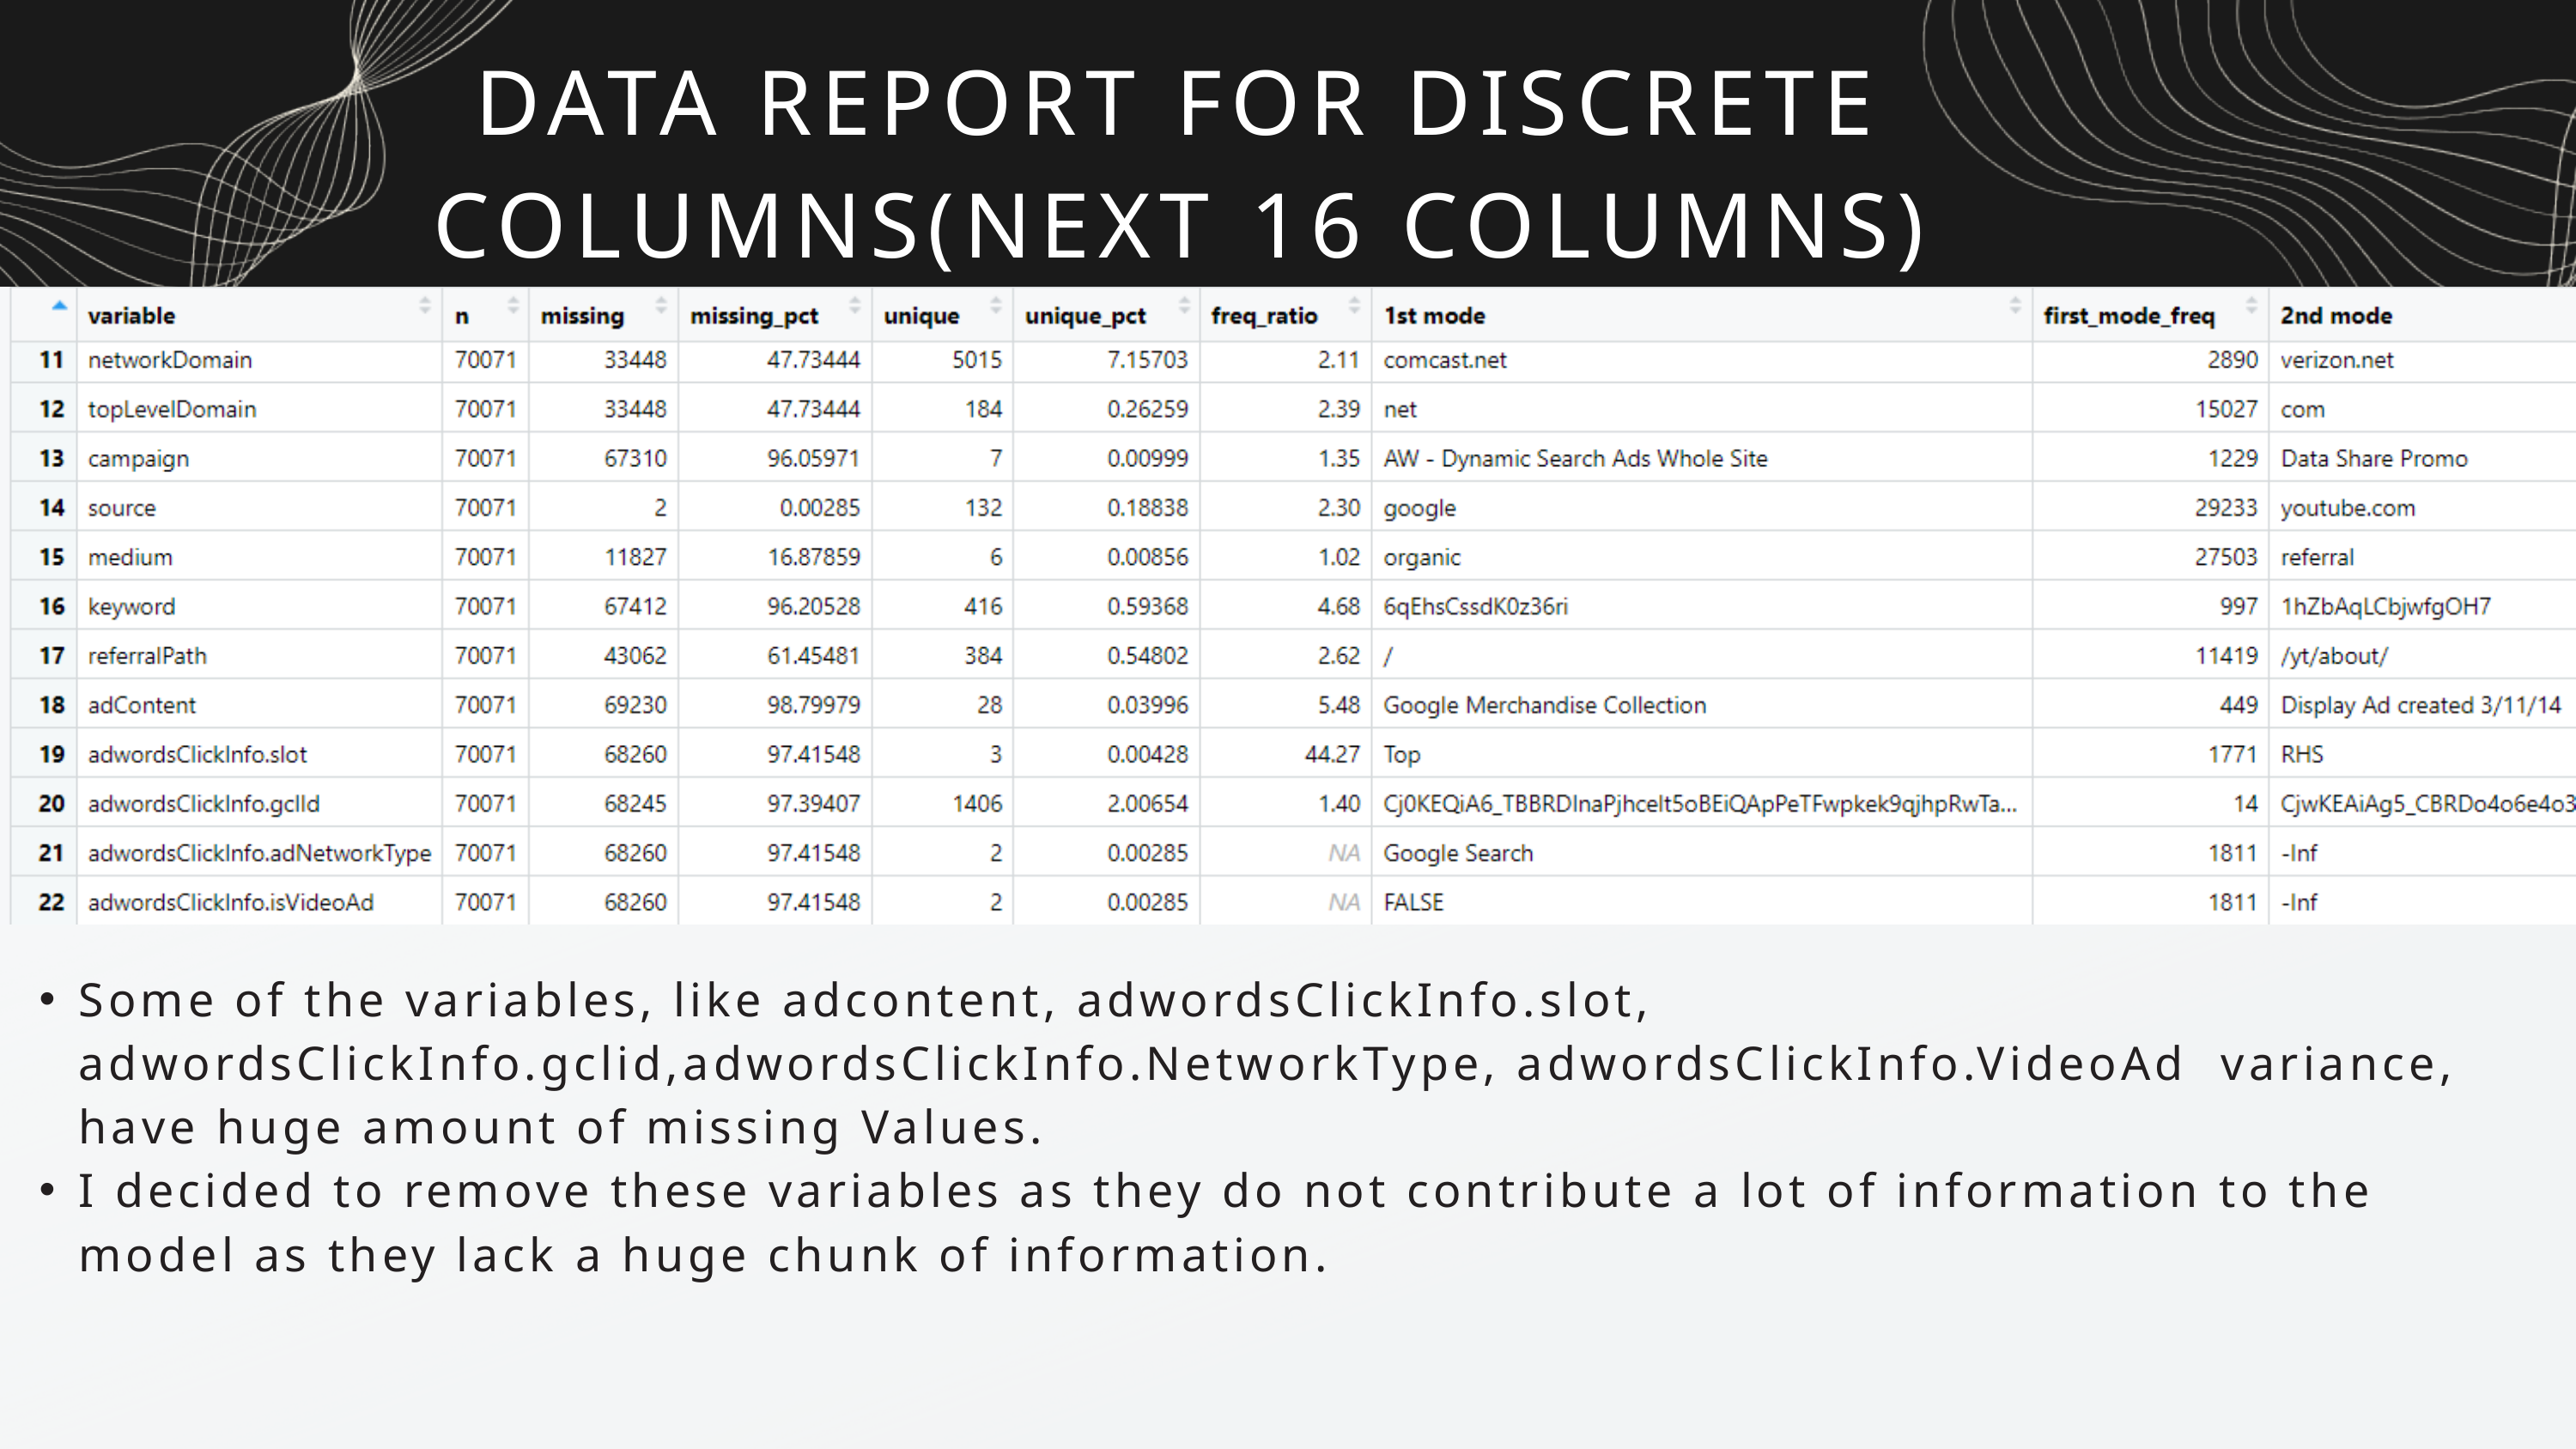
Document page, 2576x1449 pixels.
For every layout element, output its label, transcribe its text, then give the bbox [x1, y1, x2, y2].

text_box [0, 925, 2576, 1449]
text_box [0, 297, 2576, 925]
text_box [0, 0, 2576, 288]
text_box Some of the variables, like adcontent, adwordsClickInfo.slot, adwordsClickInfo.gclid,adwordsClickInfo.NetworkType, adwordsClickInfo.VideoAd variance, have huge amount of missing Values. I decided to remove these variables as they do not contribute a lot of information to the model as they lack a huge chunk of information. [0, 931, 2523, 1330]
